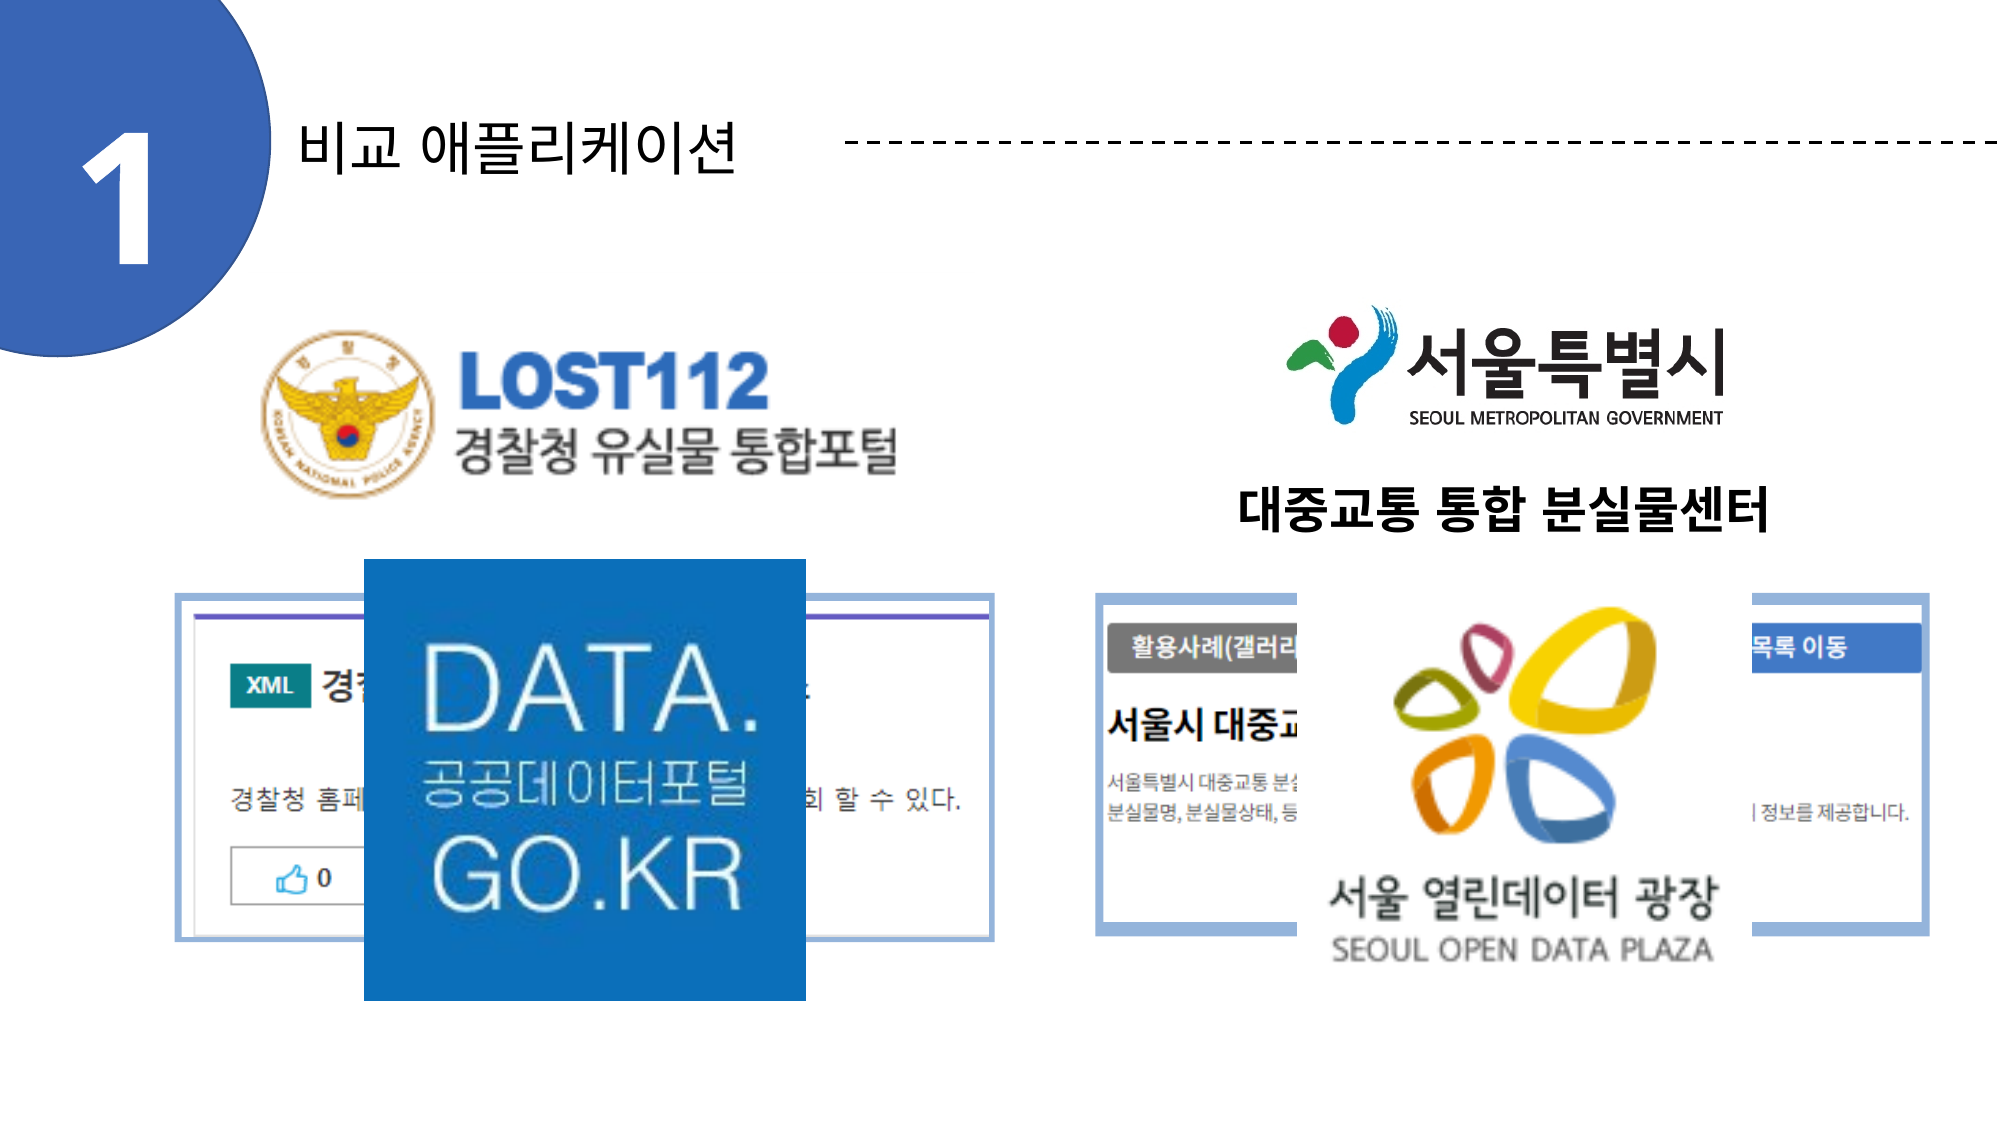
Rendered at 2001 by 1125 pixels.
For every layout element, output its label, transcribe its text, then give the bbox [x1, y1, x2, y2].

text_box [249, 44, 272, 237]
text_box 대중교통 통합 분실물센터 [1222, 470, 2000, 546]
picture [248, 271, 975, 1001]
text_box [806, 592, 995, 943]
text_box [1095, 592, 1297, 937]
text_box 1 [0, 0, 249, 308]
picture [1222, 176, 1787, 455]
picture [1297, 562, 1752, 1017]
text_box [174, 592, 364, 943]
text_box [0, 308, 194, 358]
text_box 비교 애플리케이션 [281, 104, 831, 190]
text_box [1752, 592, 1930, 937]
